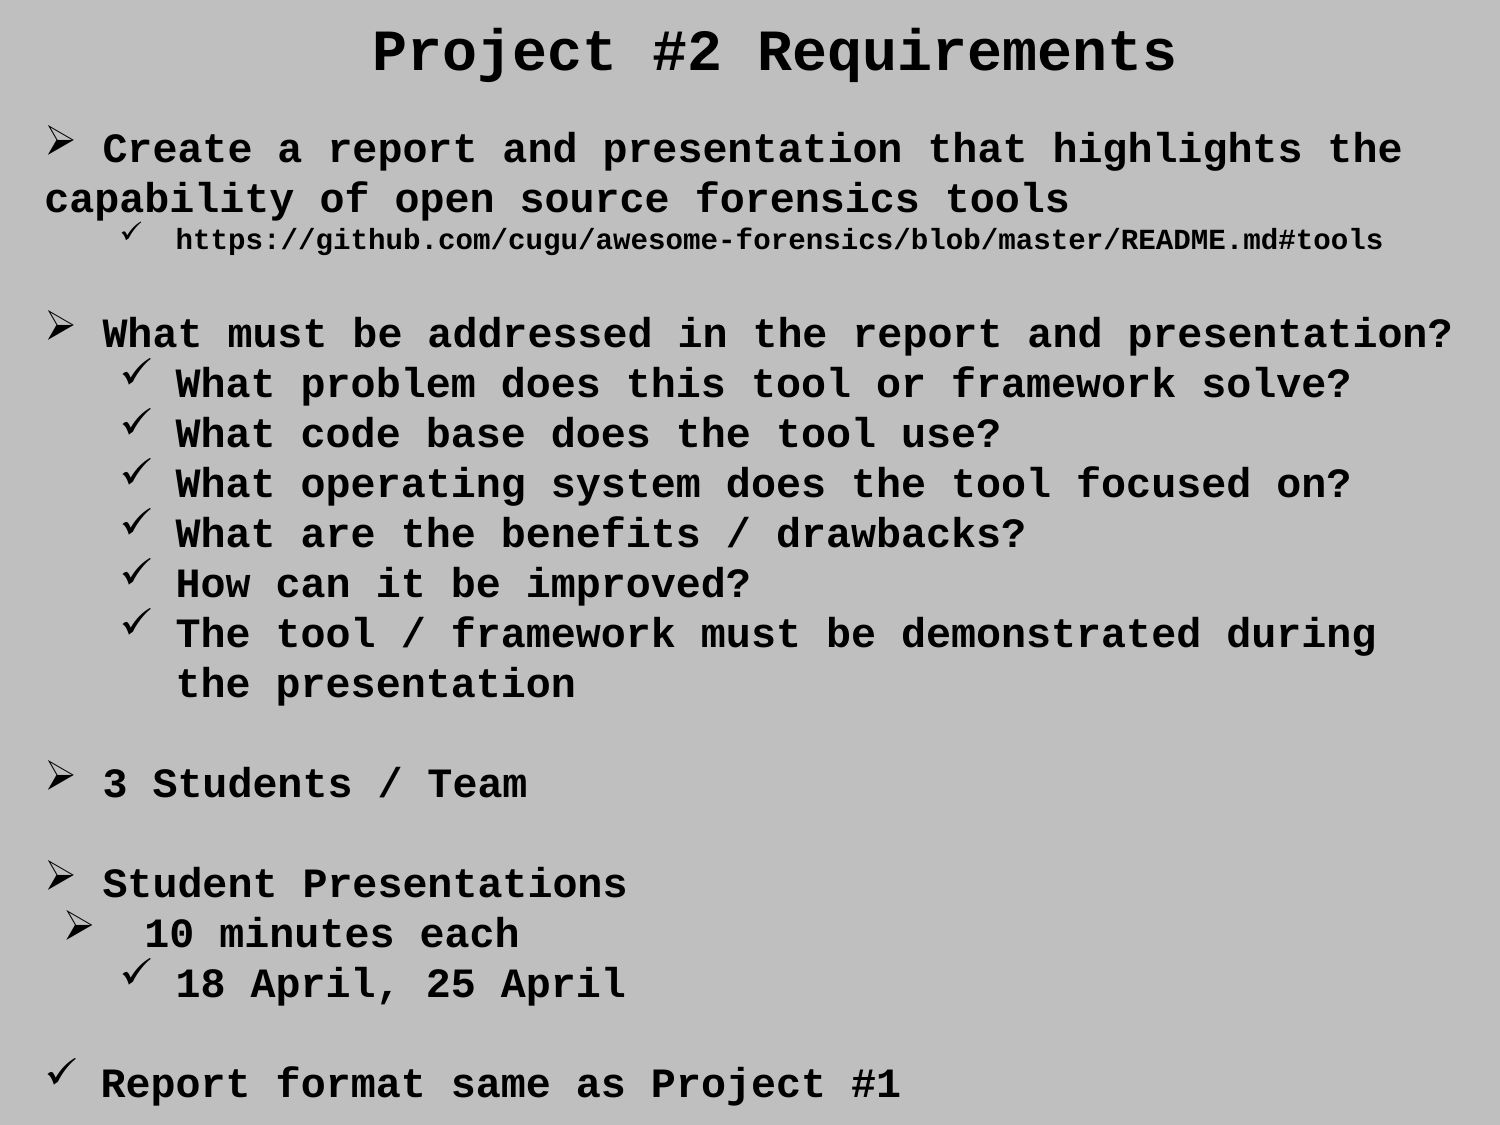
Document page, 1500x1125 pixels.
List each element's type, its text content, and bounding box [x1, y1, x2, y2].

text_box Create a report and presentation that highlights the capability of open source forensics tools https://github.com/cugu/awesome-forensics/blob/master/README.md#tools What must be addressed in the report and presentation? What problem does this tool or framework solve? What code base does the tool use? What operating system does the tool focused on? What are the benefits / drawbacks? How can it be improved? The tool / framework must be demonstrated during the presentation 3 Students / Team Student Presentations 10 minutes each 18 April, 25 April Report format same as Project #1 [29, 112, 1470, 1085]
text_box Project #2 Requirements [340, 6, 1209, 89]
